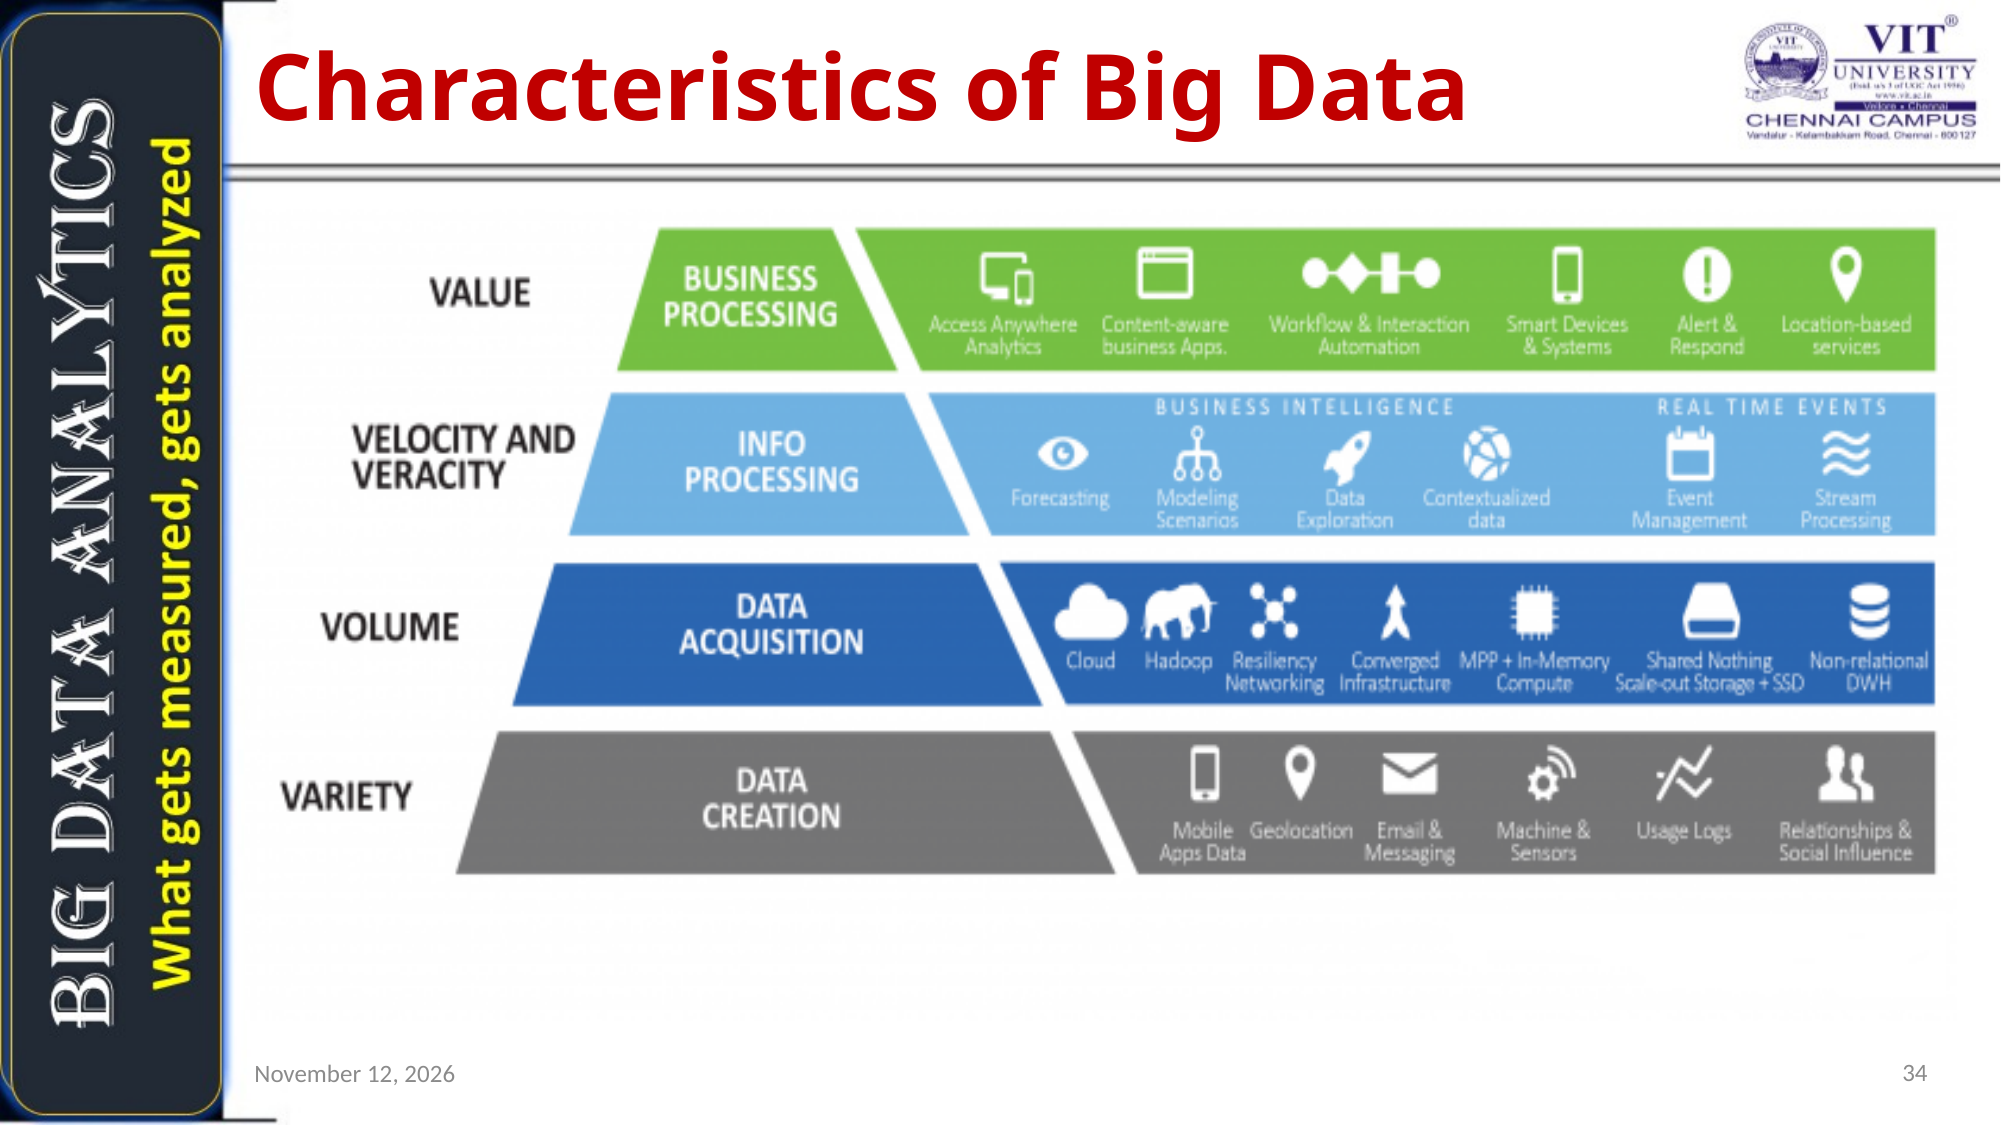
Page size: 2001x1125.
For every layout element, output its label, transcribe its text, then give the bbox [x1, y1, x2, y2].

title Characteristics of Big Data [239, 16, 1725, 167]
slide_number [239, 1042, 588, 1103]
picture [0, 0, 2001, 1125]
slide_number 34 [1778, 1040, 1943, 1103]
